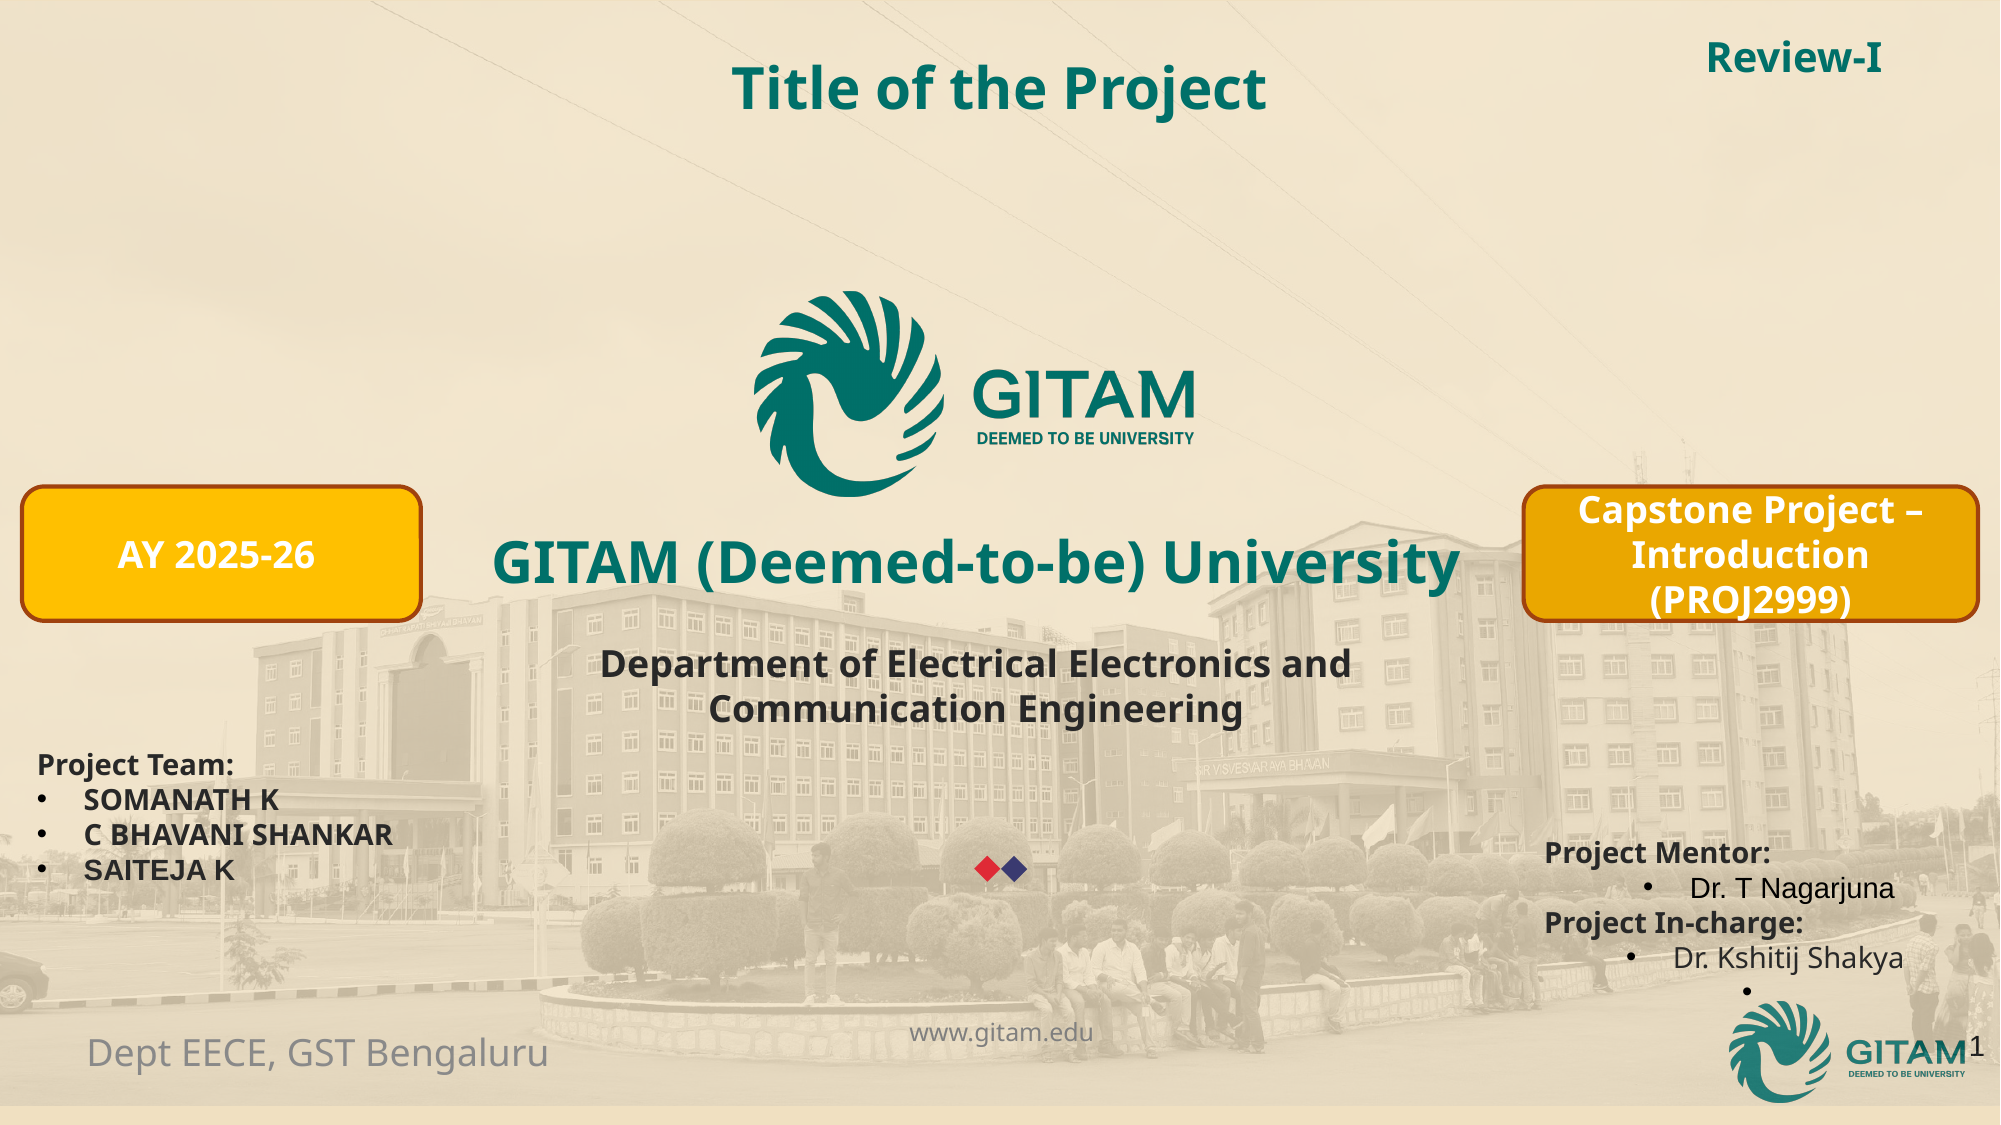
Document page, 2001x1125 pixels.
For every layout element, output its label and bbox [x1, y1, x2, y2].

text_box [981, 850, 1020, 888]
picture [0, 0, 2000, 1107]
